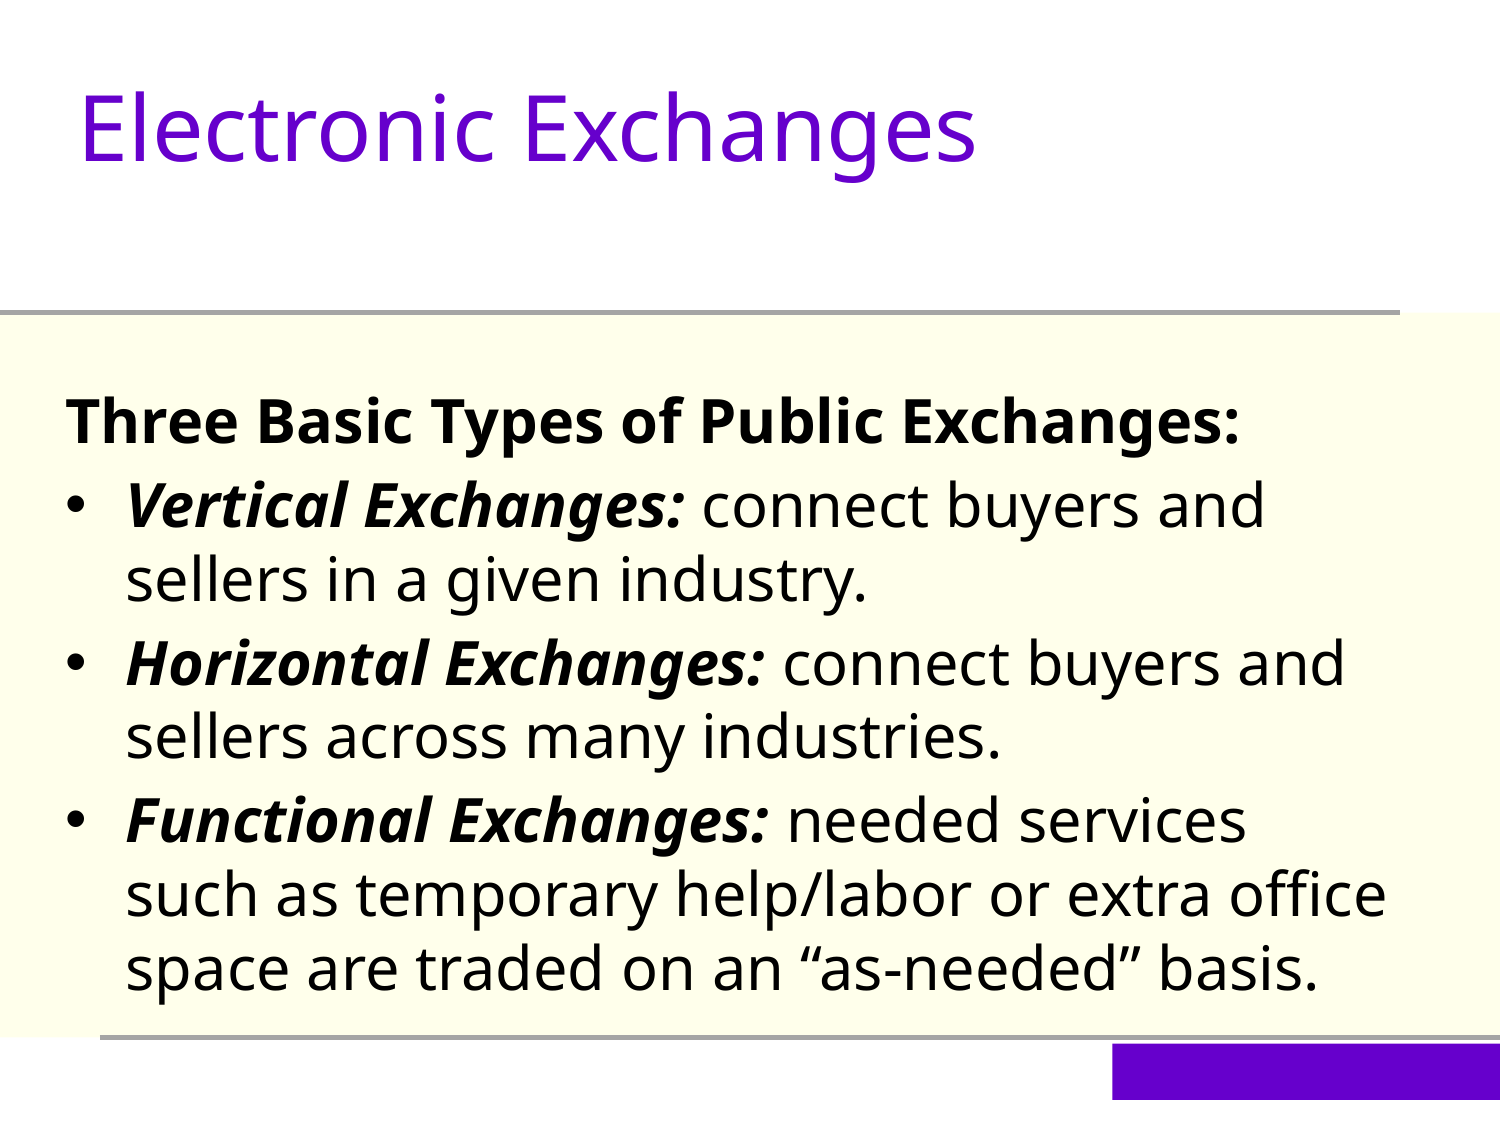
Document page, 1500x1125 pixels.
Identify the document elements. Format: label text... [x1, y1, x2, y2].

subtitle Electronic Exchanges [62, 0, 1400, 188]
list Three Basic Types of Public Exchanges: Vertical Exchanges: connect buyers and sellers in a given industry. Horizontal Exchanges: connect buyers and sellers across many industries. Functional Exchanges: needed services such as temporary help/labor or extra office space are traded on an “as-needed” basis. [50, 375, 1413, 1025]
